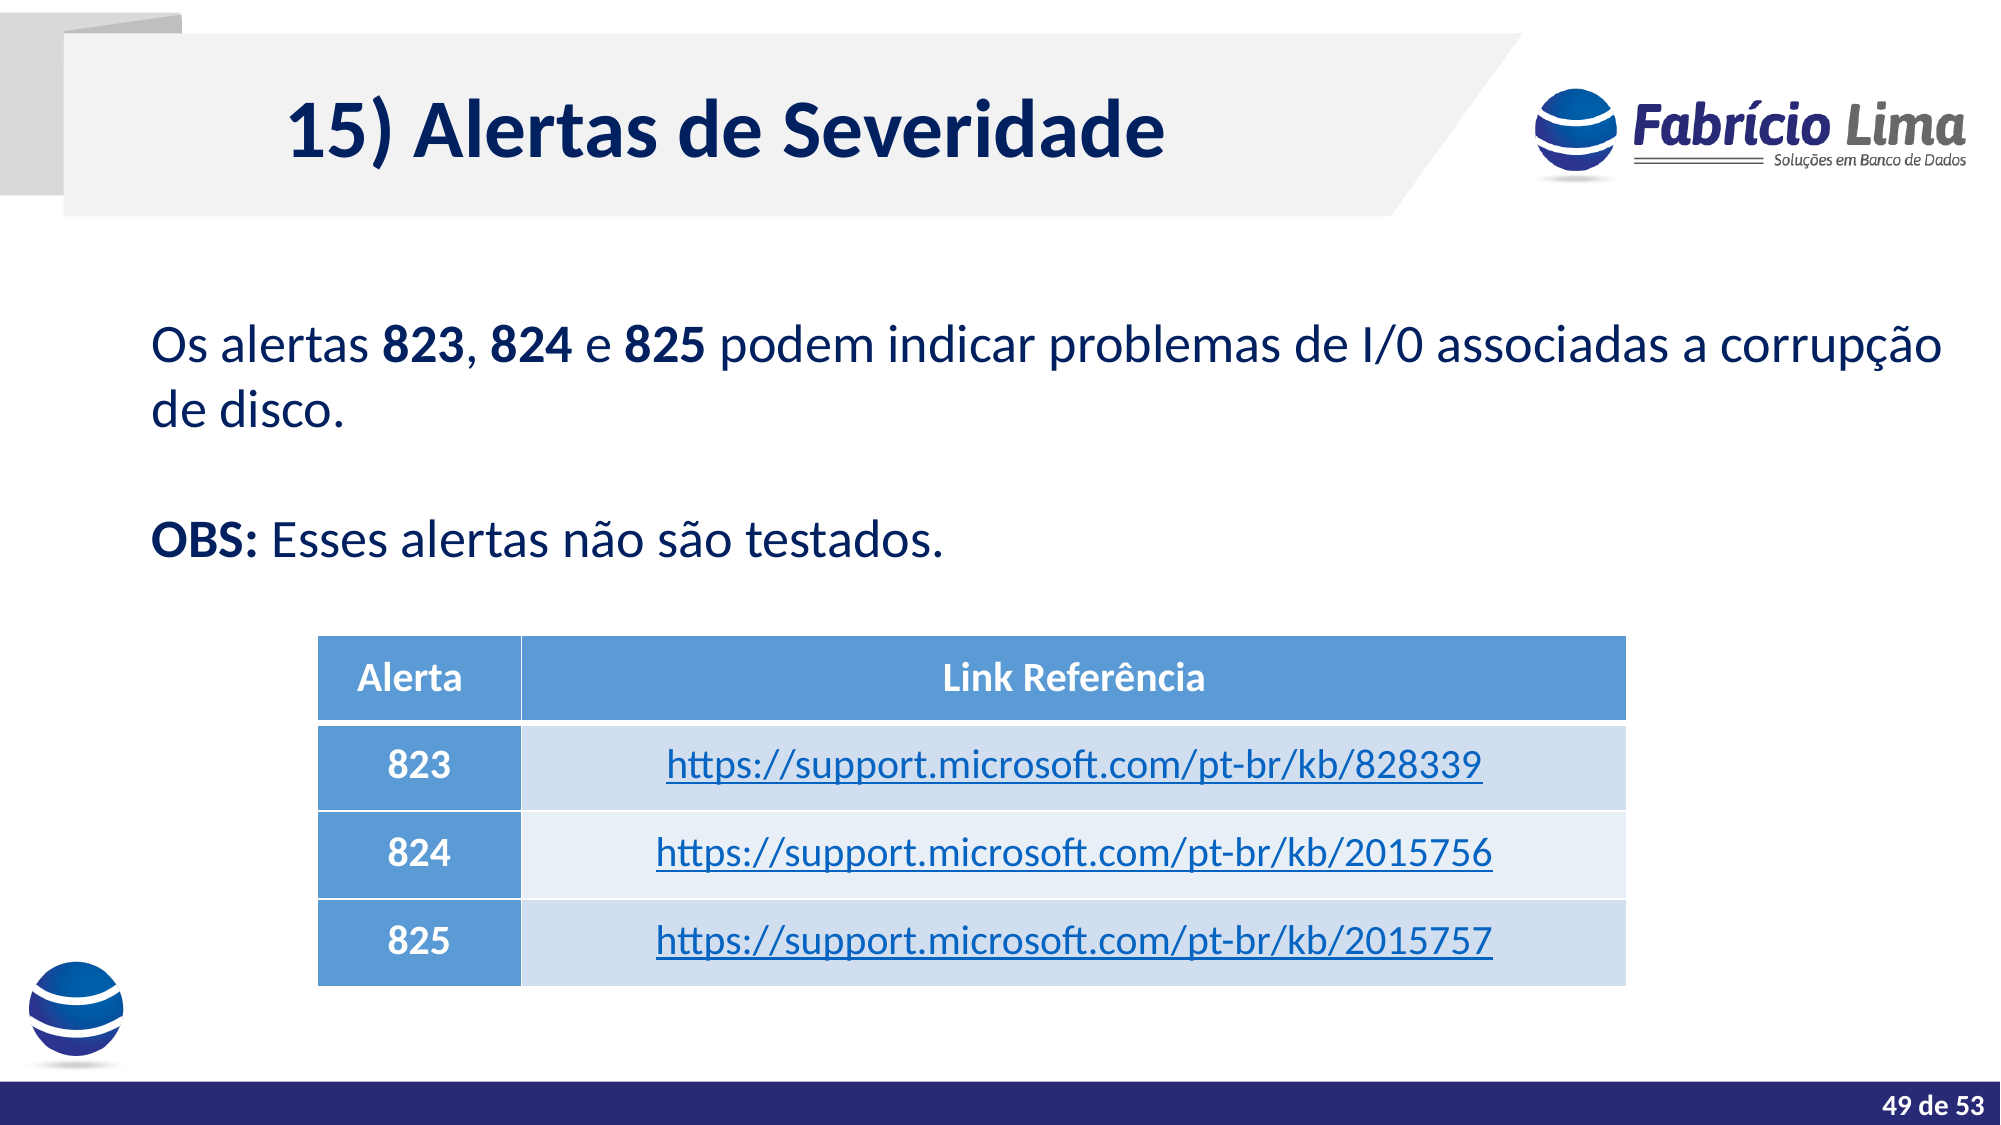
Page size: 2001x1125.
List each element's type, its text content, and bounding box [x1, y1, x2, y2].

slide_number 47 de 53 [1718, 1083, 2000, 1125]
table_cell https://support.microsoft.com/pt-br/kb/2015756 [522, 812, 1626, 898]
table_header Alerta [318, 636, 521, 720]
table_header Link Referência [522, 636, 1626, 720]
picture [14, 951, 137, 1082]
table_cell 824 [318, 812, 521, 898]
table_cell 825 [318, 900, 521, 986]
table_cell https://support.microsoft.com/pt-br/kb/2015757 [522, 900, 1626, 986]
table_cell 823 [318, 726, 521, 810]
text_box 15) Alertas de Severidade [62, 31, 1390, 218]
table_cell https://support.microsoft.com/pt-br/kb/828339 [522, 726, 1626, 810]
text_box Os alertas 823, 824 e 825 podem indicar problemas de I/0 associadas a corrupção de disco. OBS: Esses alertas não são testados. [136, 236, 1986, 576]
picture [1501, 42, 1997, 217]
